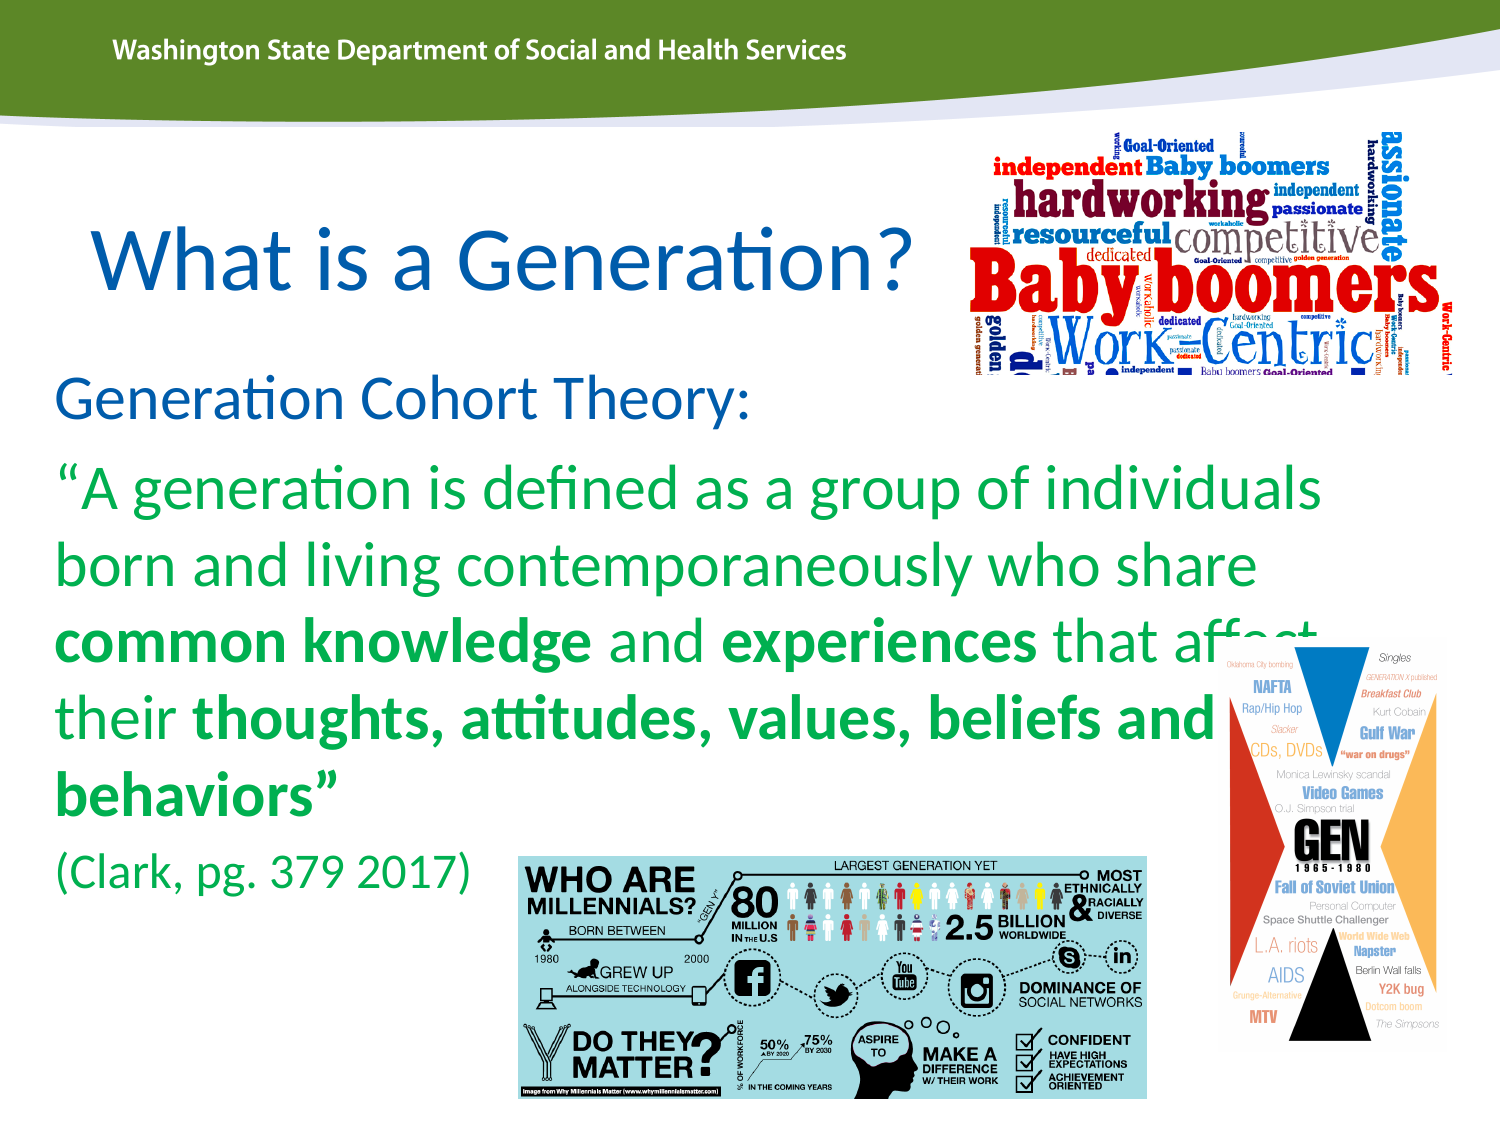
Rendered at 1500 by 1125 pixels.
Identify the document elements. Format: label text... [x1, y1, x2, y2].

picture [1217, 637, 1447, 1052]
picture [517, 856, 1148, 1099]
picture [0, 0, 1500, 127]
picture [953, 131, 1474, 375]
title What is a Generation? [75, 159, 947, 348]
list Generation Cohort Theory: “A generation is defined as a group of individuals born and living contemporaneously who share common knowledge and experiences that affect their thoughts, attitudes, values, beliefs and behaviors” (Clark, pg. 379 2017) [39, 348, 1349, 911]
